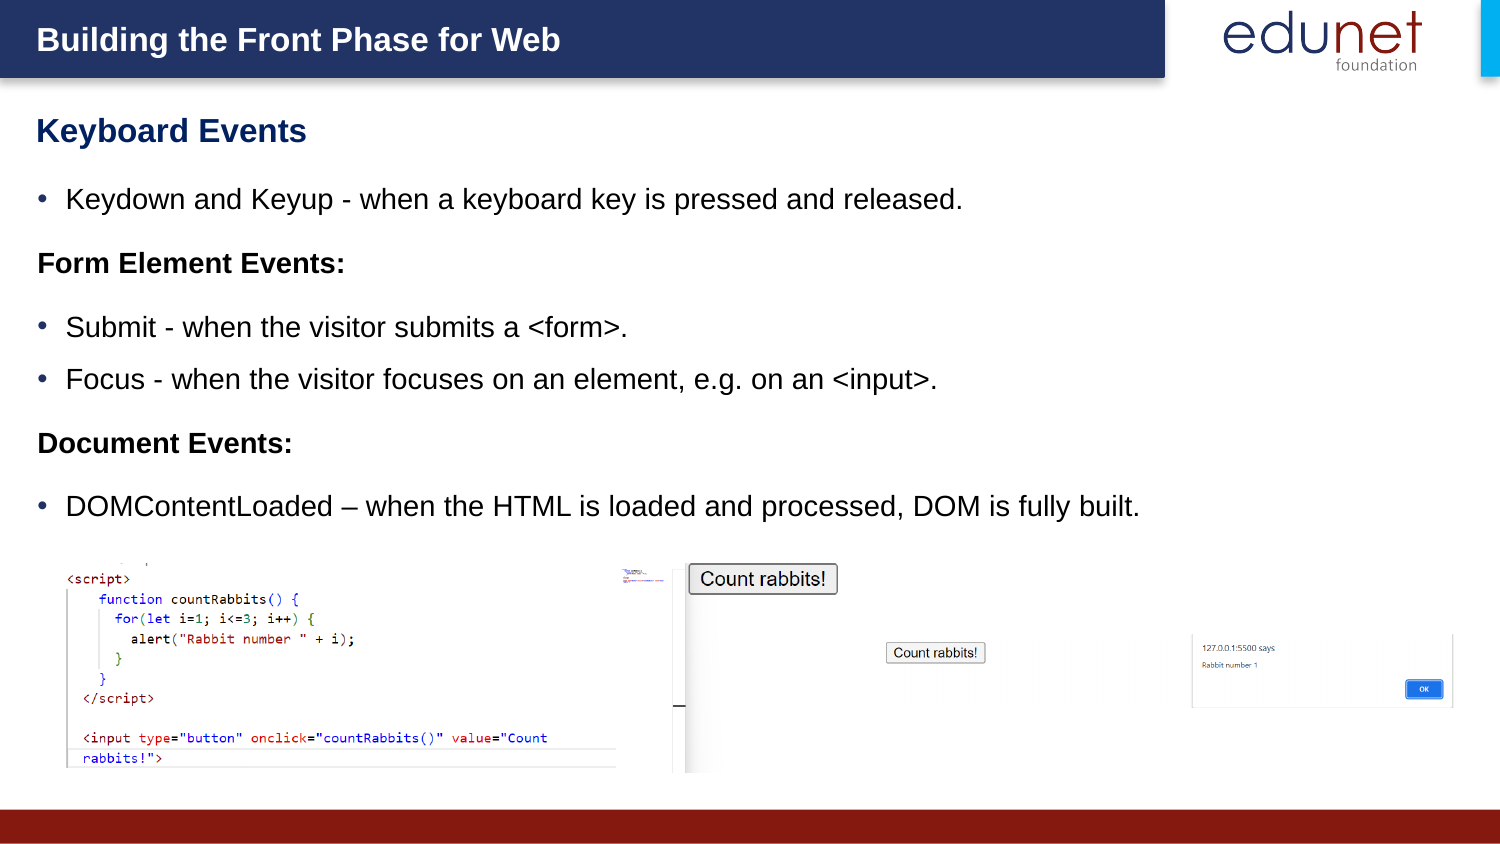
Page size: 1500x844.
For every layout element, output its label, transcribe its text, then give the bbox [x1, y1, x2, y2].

picture [1219, 8, 1424, 75]
picture [879, 634, 1454, 708]
text_box Keyboard Events [21, 101, 591, 157]
picture [63, 563, 843, 773]
text_box Keydown and Keyup - when a keyboard key is pressed and released. Form Element Events: Submit - when the visitor submits a <form>. Focus - when the visitor focuses on an element, e.g. on an <input>. Document Events: DOMContentLoaded – when the HTML is loaded and processed, DOM is fully built. [22, 170, 1345, 531]
